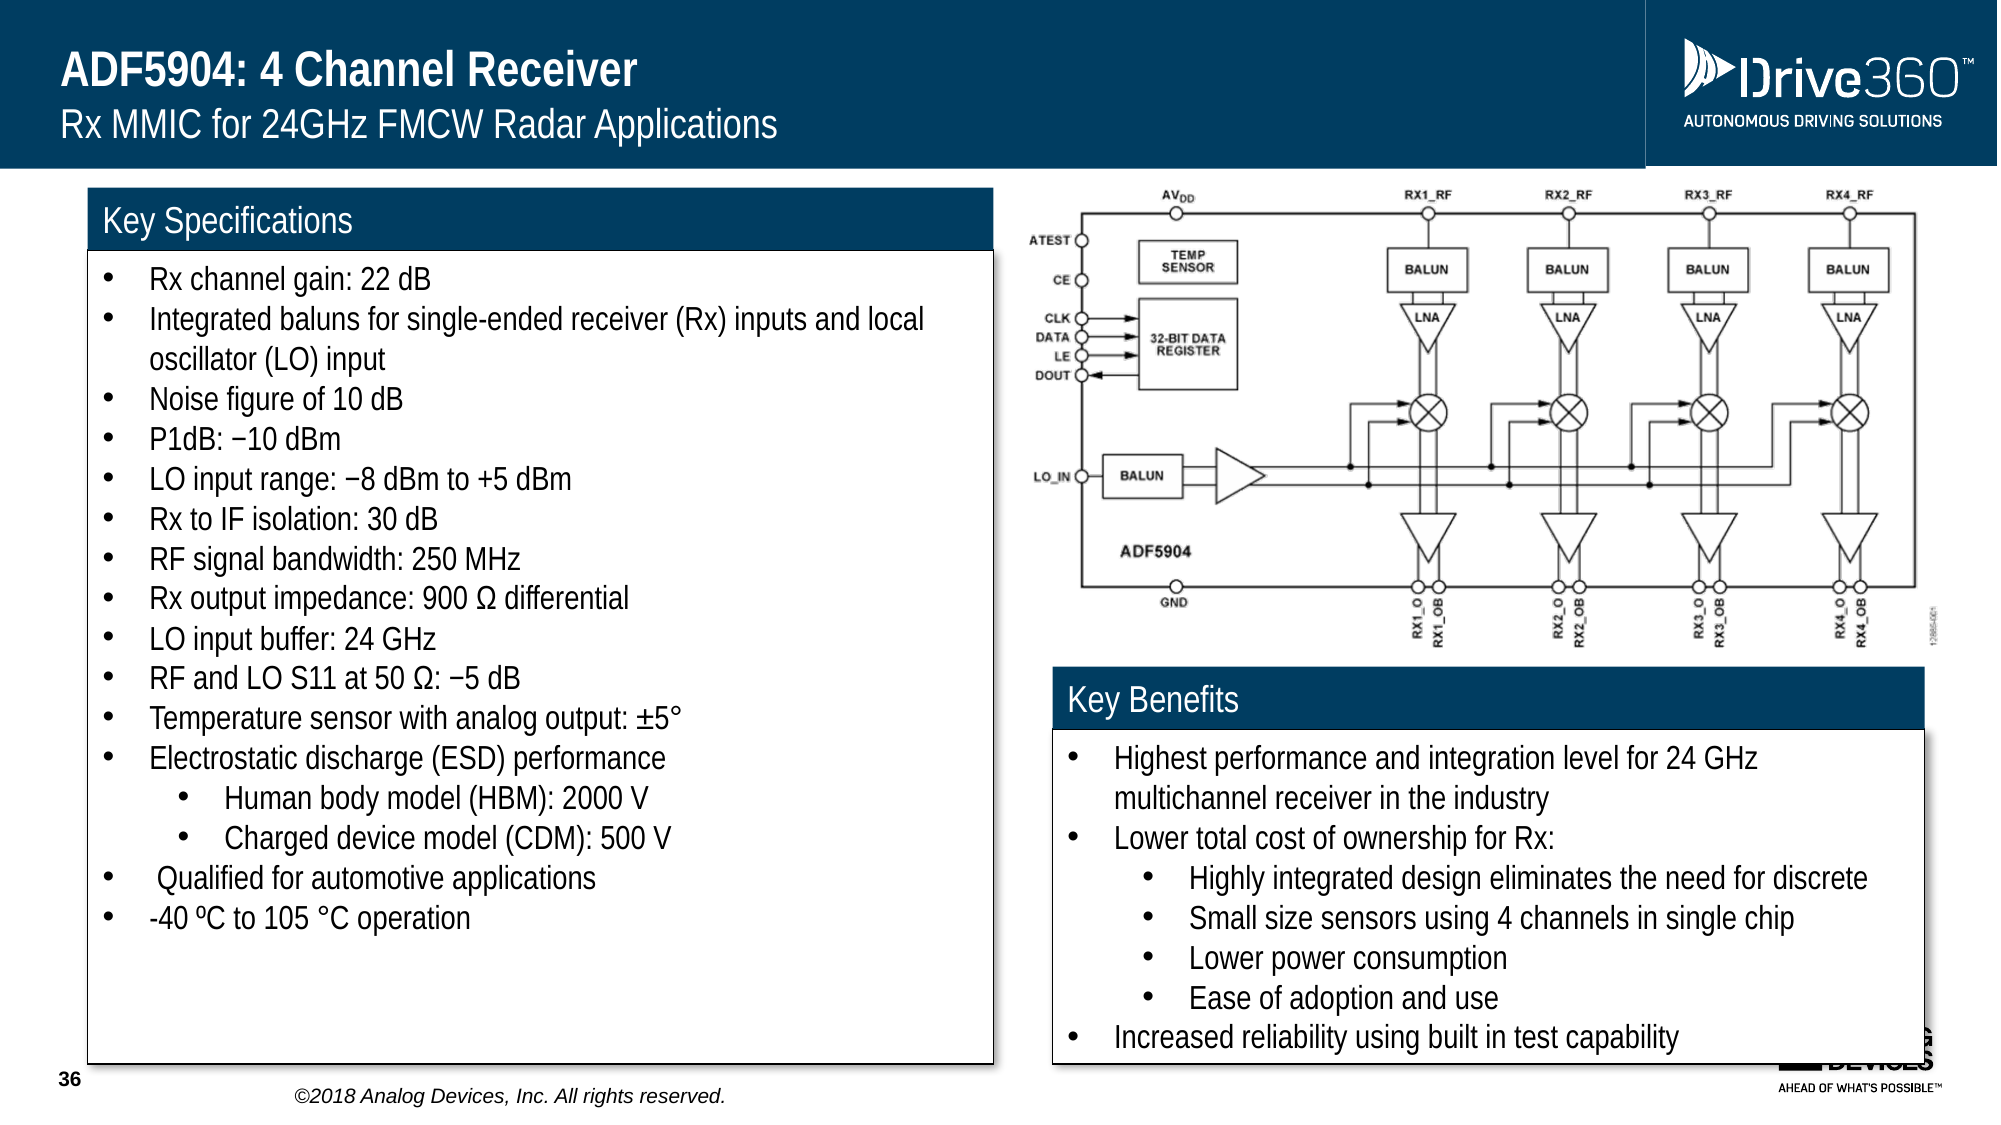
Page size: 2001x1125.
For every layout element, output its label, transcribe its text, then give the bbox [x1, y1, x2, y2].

text_box ©2018 Analog Devices, Inc. All rights reserved. [294, 1068, 1092, 1122]
text_box Key Specifications [86, 186, 995, 252]
title ADF5904: 4 Channel Receiver Rx MMIC for 24GHz FMCW Radar Applications [0, 0, 1646, 169]
slide_number 36 [58, 1037, 114, 1092]
text_box Highest performance and integration level for 24 GHz multichannel receiver in the industry Lower total cost of ownership for Rx: Highly integrated design eliminates the need for discrete Small size sensors using 4 channels in single chip Lower power consumption Ease of adoption and use Increased reliability using built in test capability [1052, 731, 1925, 1065]
text_box Rx channel gain: 22 dB Integrated baluns for single-ended receiver (Rx) inputs and local oscillator (LO) input Noise figure of 10 dB P1dB: −10 dBm LO input range: −8 dBm to +5 dBm Rx to IF isolation: 30 dB RF signal bandwidth: 250 MHz Rx output impedance: 900 Ω differential LO input buffer: 24 GHz RF and LO S11 at 50 Ω: −5 dB Temperature sensor with analog output: ±5° Electrostatic discharge (ESD) performance Human body model (HBM): 2000 V Charged device model (CDM): 500 V Qualified for automotive applications -40 ºC to 105 °C operation [87, 252, 994, 1065]
text_box Key Benefits [1050, 665, 1927, 731]
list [1028, 187, 1941, 648]
